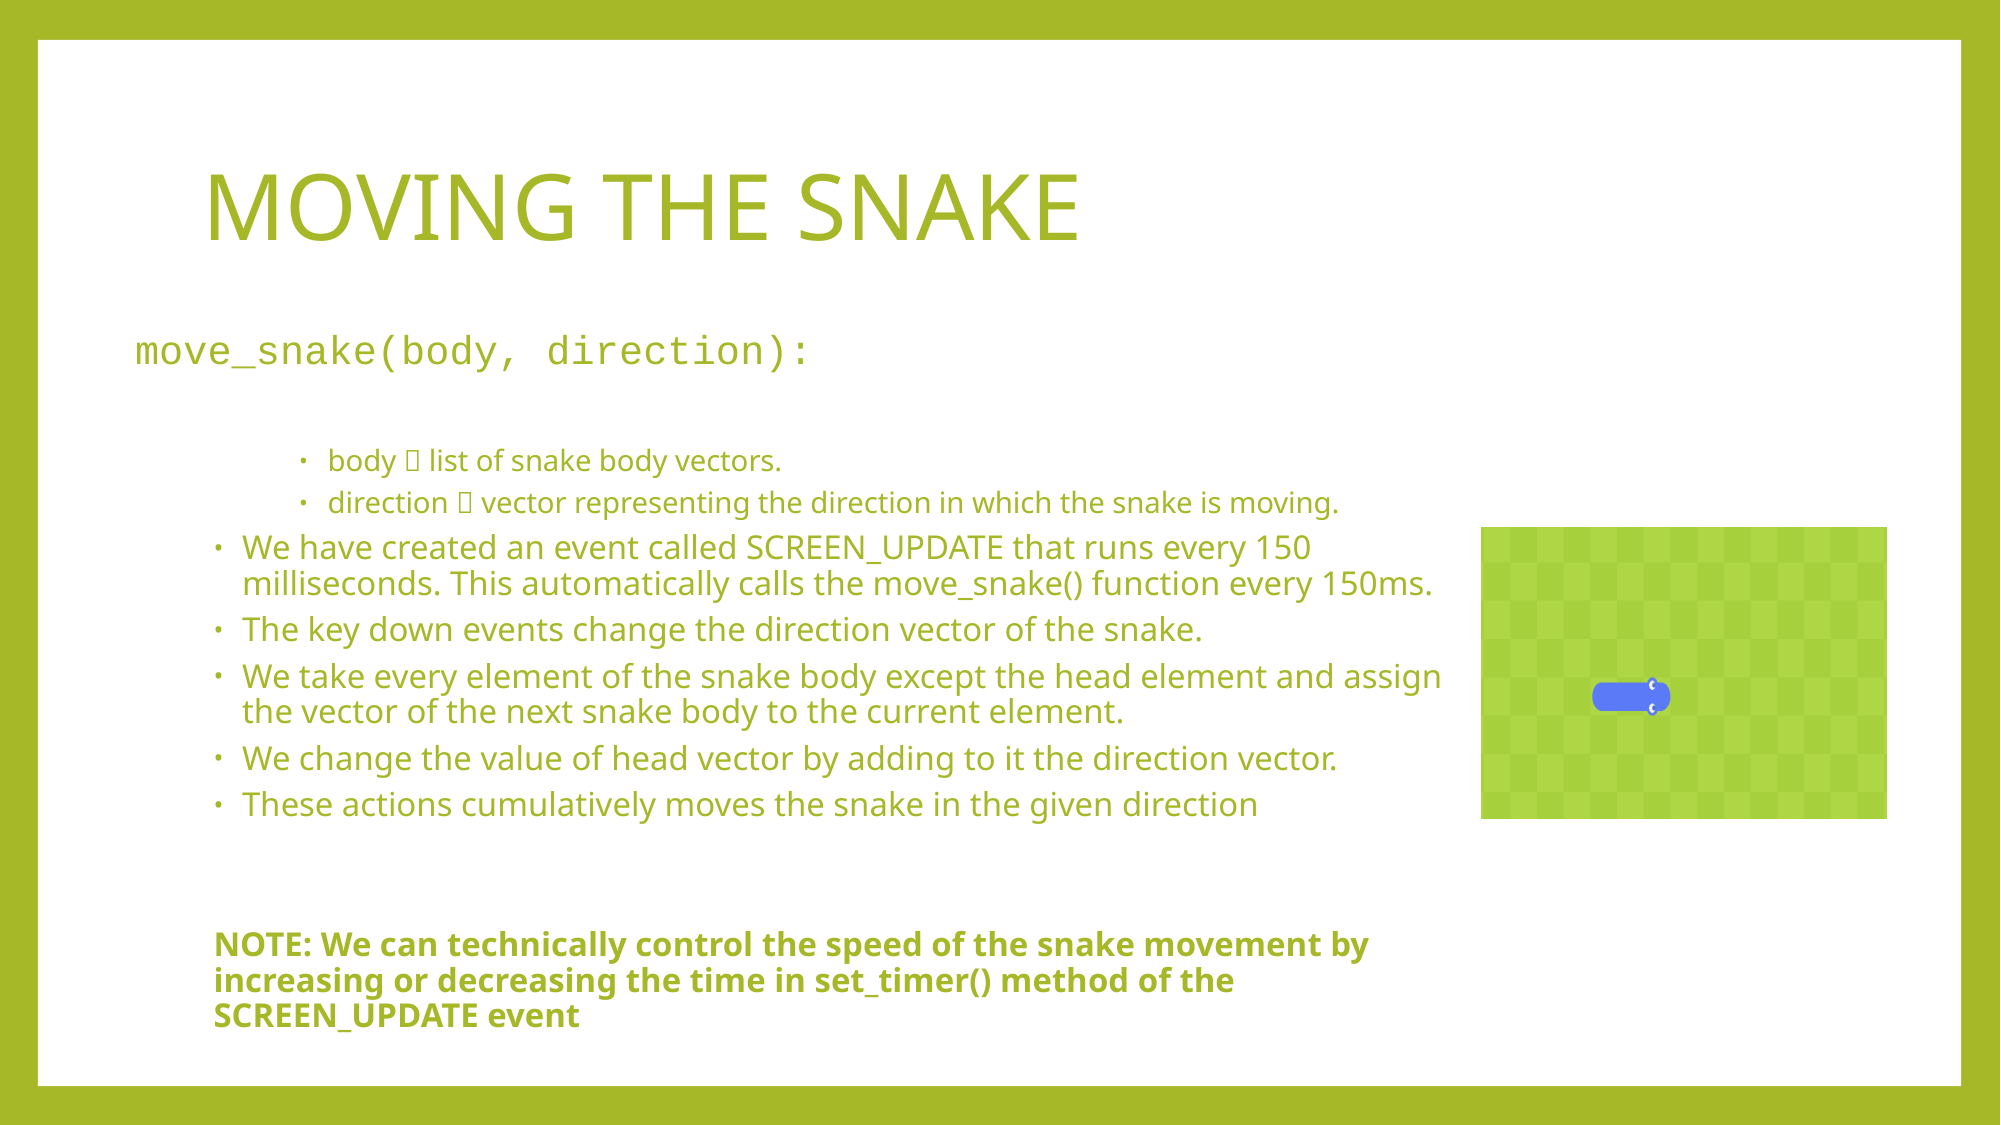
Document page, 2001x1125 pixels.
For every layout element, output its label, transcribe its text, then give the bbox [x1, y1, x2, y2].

list move_snake(body, direction): body  list of snake body vectors. direction  vector representing the direction in which the snake is moving. We have created an event called SCREEN_UPDATE that runs every 150 milliseconds. This automatically calls the move_snake() function every 150ms. The key down events change the direction vector of the snake. We take every element of the snake body except the head element and assign the vector of the next snake body to the current element. We change the value of head vector by adding to it the direction vector. These actions cumulatively moves the snake in the given direction NOTE: We can technically control the speed of the snake movement by increasing or decreasing the time in set_timer() method of the SCREEN_UPDATE event [112, 322, 1462, 1051]
title MOVING THE SNAKE [187, 99, 1808, 323]
picture [1480, 526, 1888, 820]
